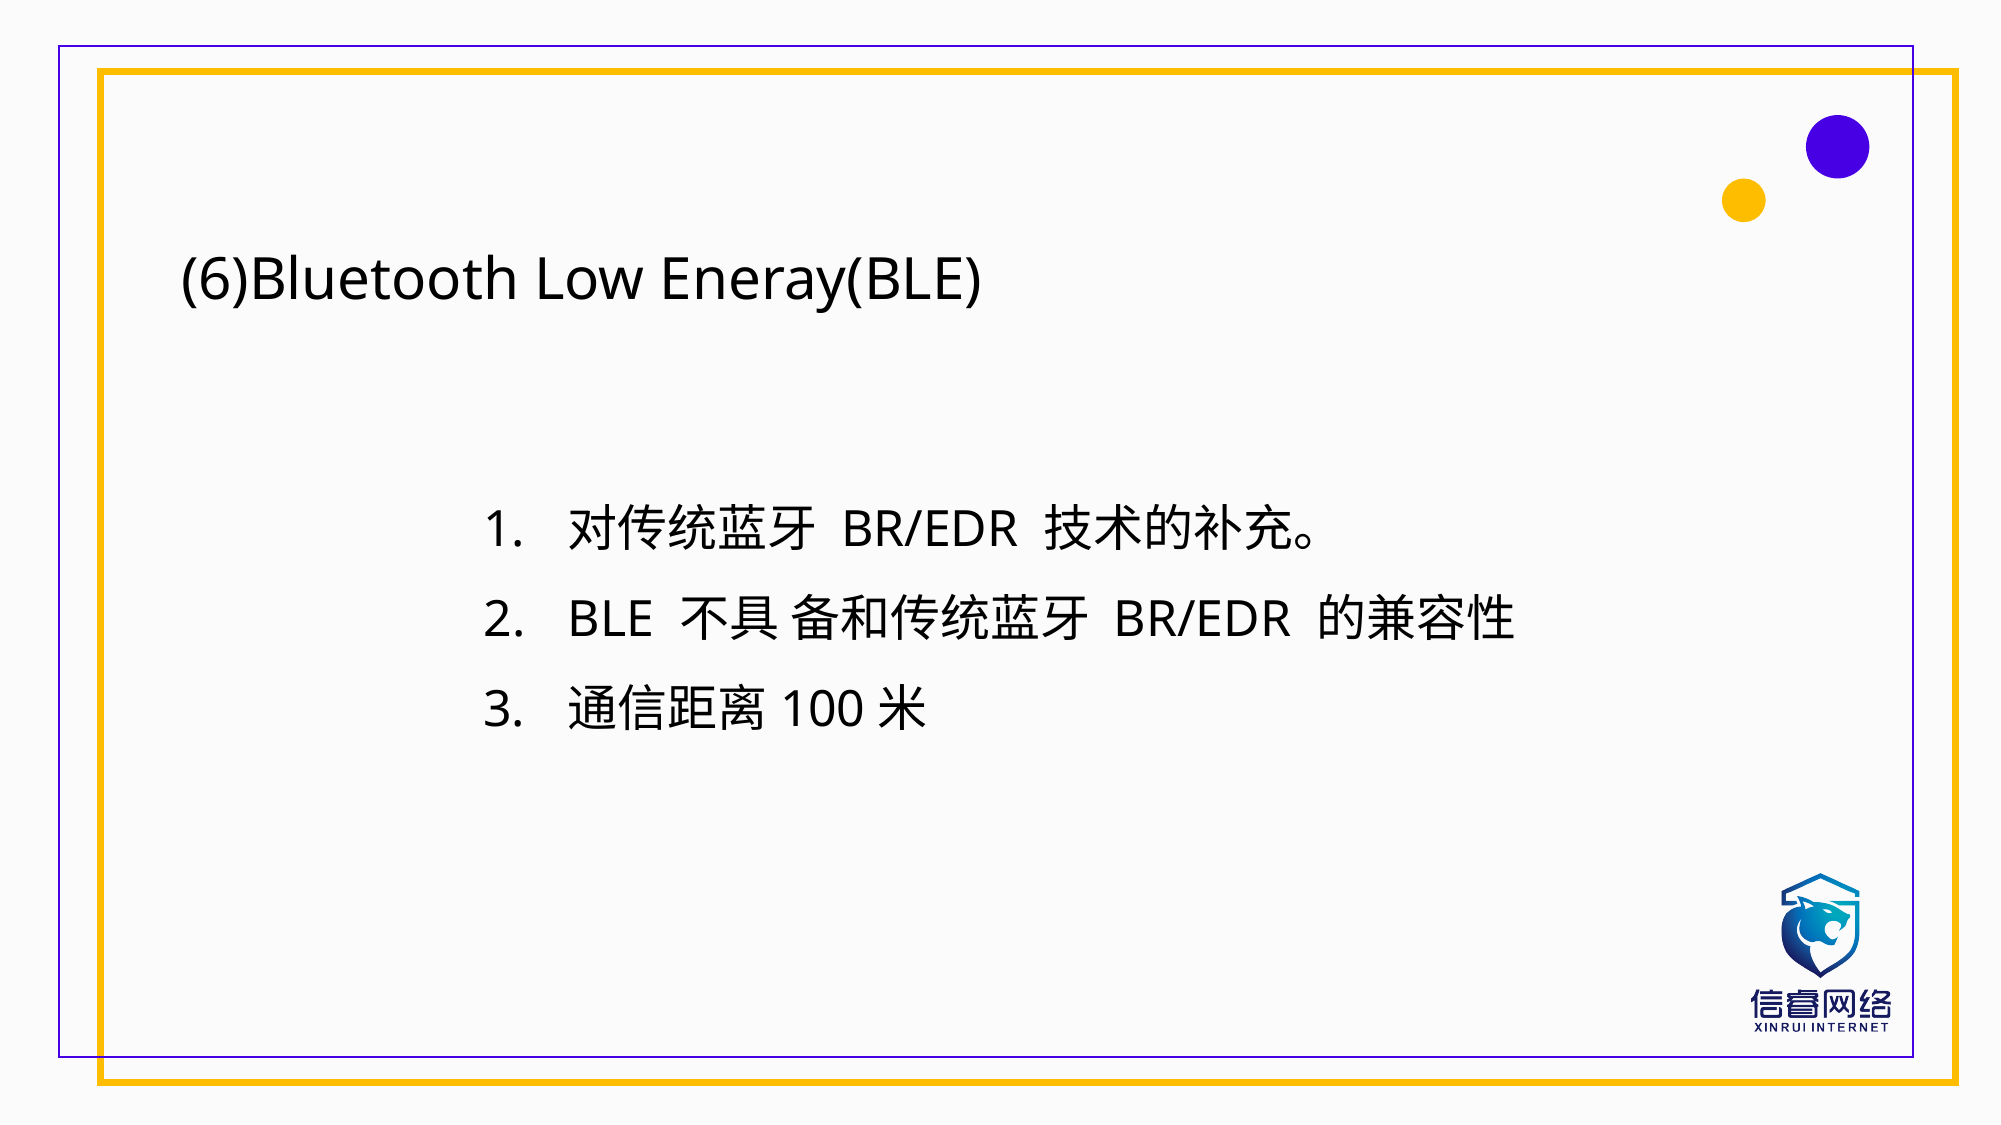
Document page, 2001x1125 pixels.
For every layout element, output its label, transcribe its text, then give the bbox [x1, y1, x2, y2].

text_box (6)Bluetooth Low Eneray(BLE) [166, 233, 998, 319]
text_box [58, 45, 1914, 1058]
text_box 对传统蓝牙 BR/EDR 技术的补充。 BLE 不具 备和传统蓝牙 BR/EDR 的兼容性 通信距离100米 [468, 459, 1531, 745]
text_box [99, 70, 1956, 1083]
text_box [1804, 114, 1871, 180]
